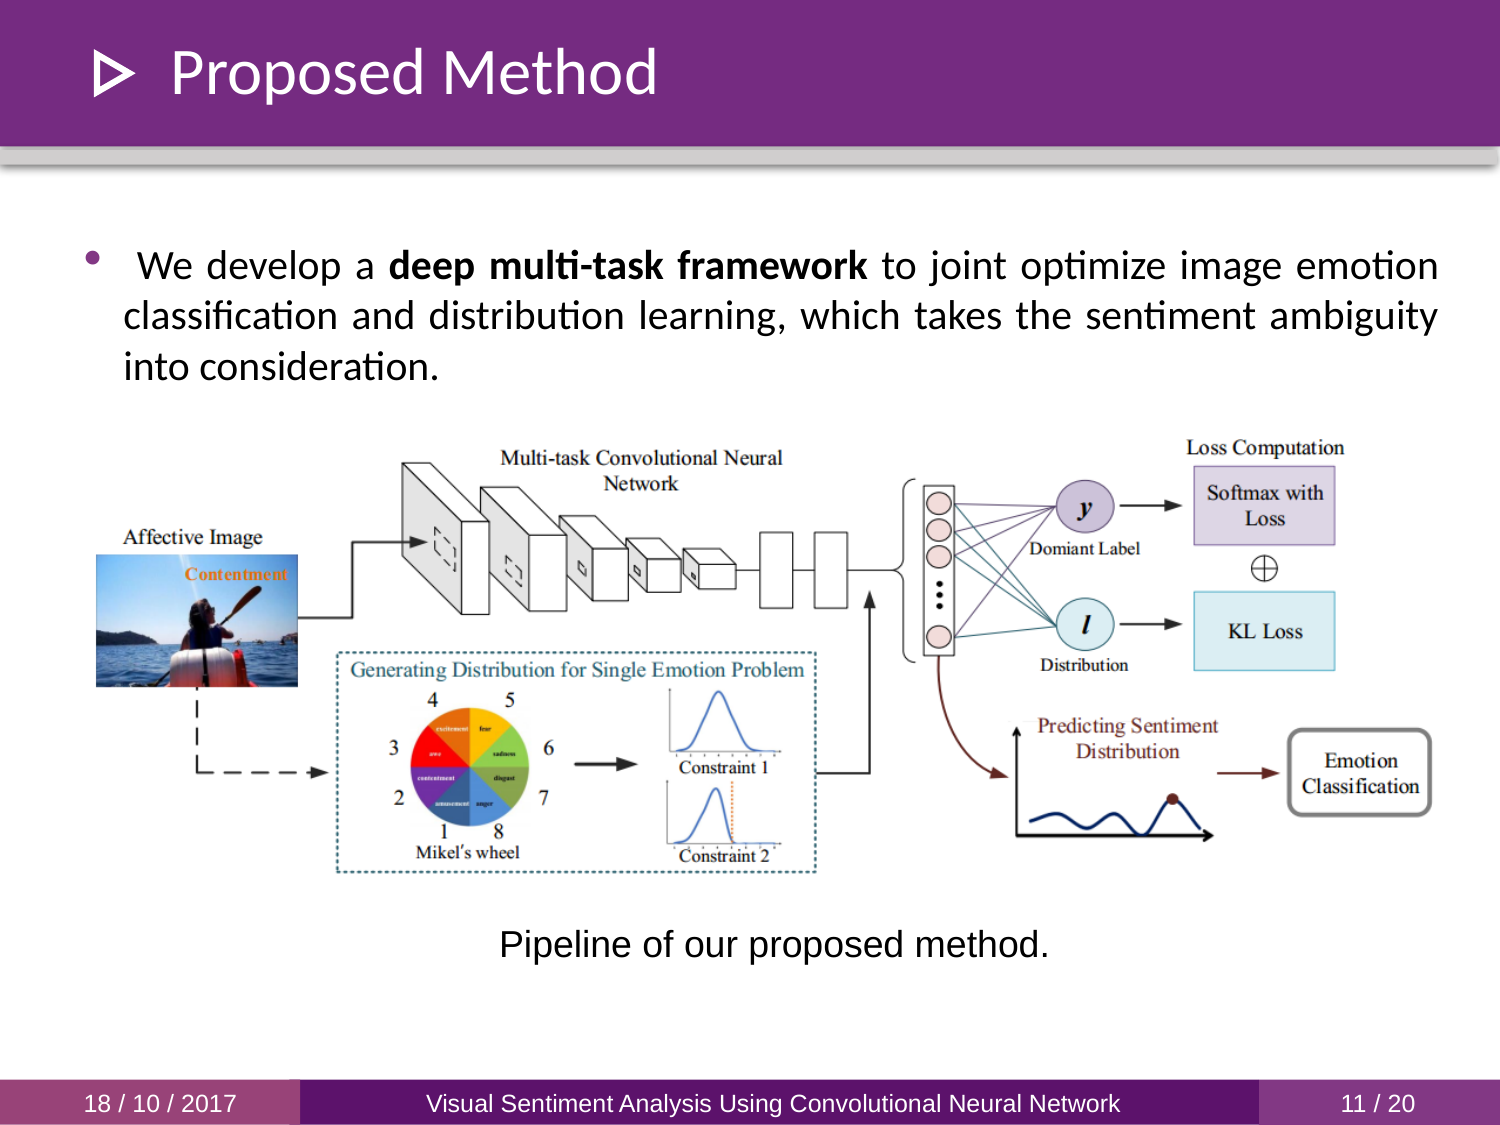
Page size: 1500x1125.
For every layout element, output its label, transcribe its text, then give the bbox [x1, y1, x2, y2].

text_box Pipeline of our proposed method. [28, 912, 1446, 973]
text_box We develop a deep multi-task framework to joint optimize image emotion classification and distribution learning, which takes the sentiment ambiguity into consideration. [85, 238, 1440, 390]
list Proposed Method [155, 26, 1108, 121]
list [48, 416, 1446, 891]
